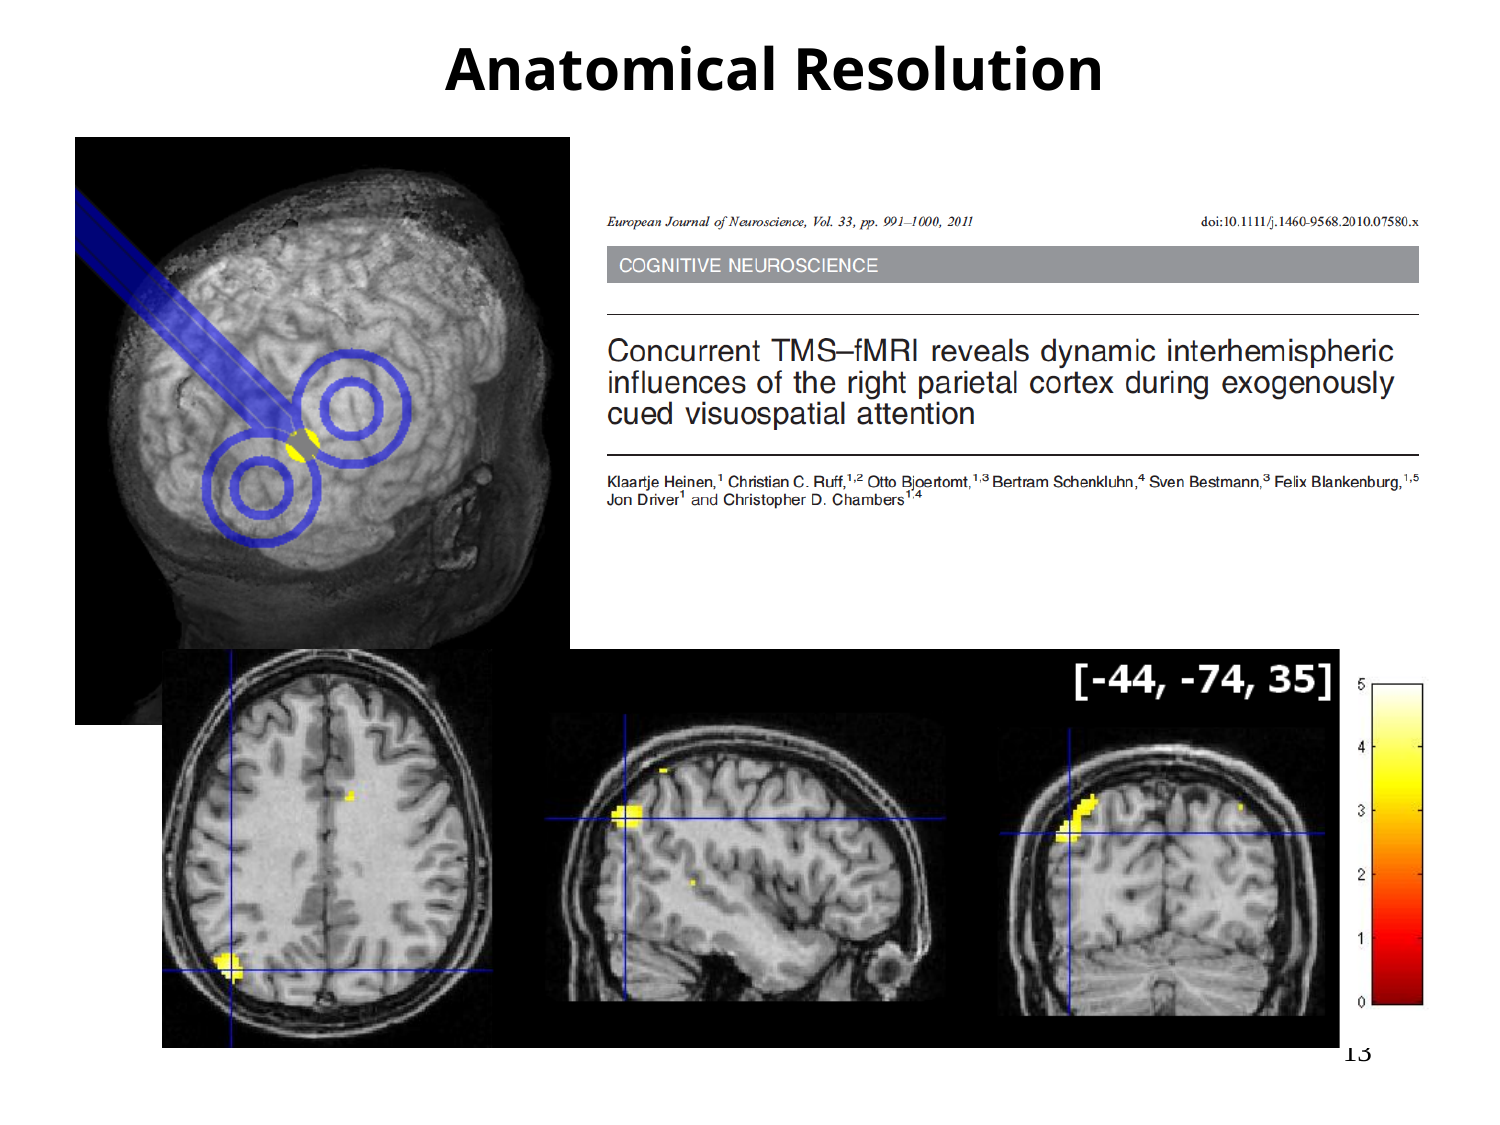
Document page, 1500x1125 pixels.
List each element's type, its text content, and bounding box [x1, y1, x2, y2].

text_box Anatomical Resolution [249, 24, 1300, 110]
picture [599, 212, 1429, 509]
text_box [162, 649, 1438, 1048]
slide_number 13 [1074, 1056, 1388, 1100]
picture [74, 137, 570, 726]
